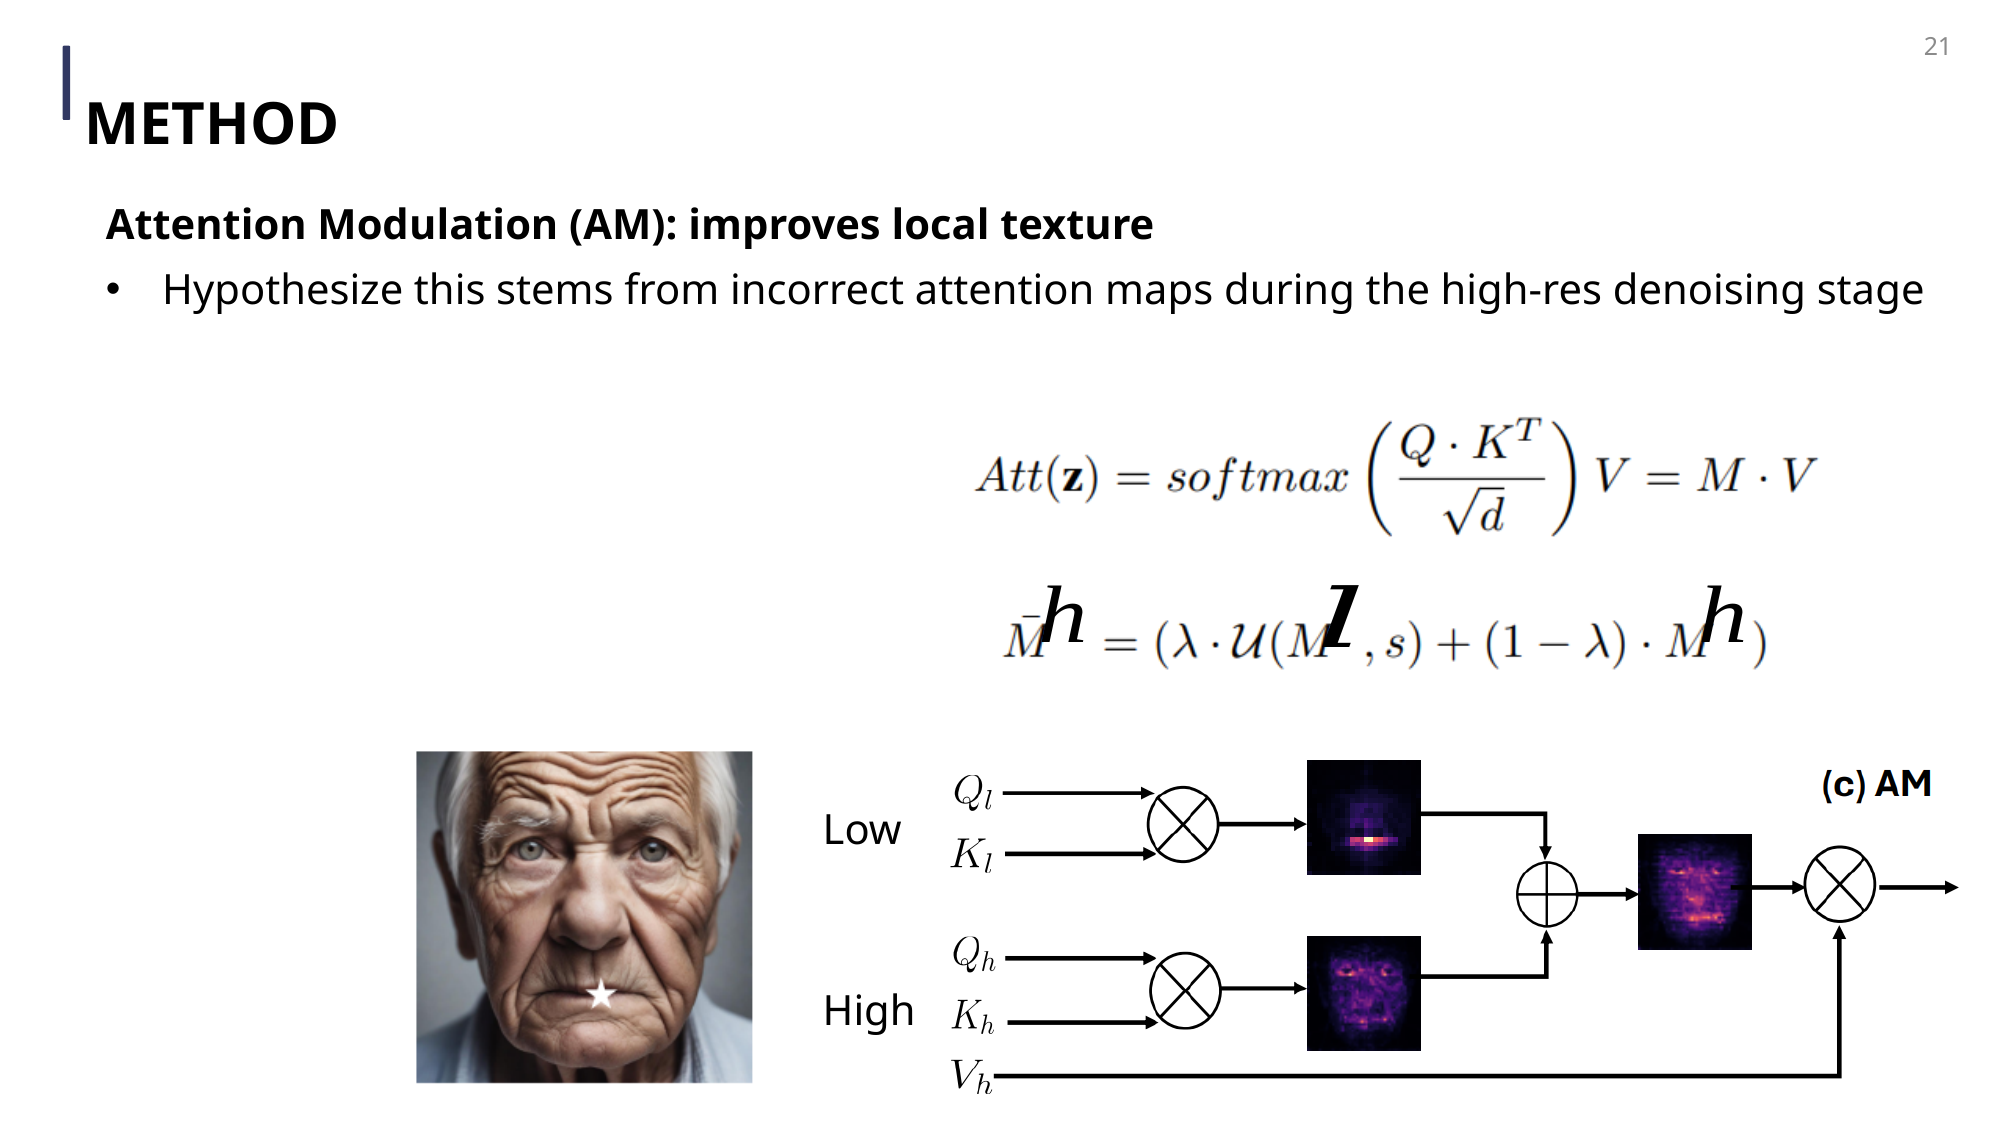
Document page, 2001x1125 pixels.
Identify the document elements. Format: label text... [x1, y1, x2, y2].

text_box High [807, 951, 939, 1042]
text_box Hypothesize this stems from incorrect attention maps during the high-res denoising stage [91, 230, 2000, 396]
slide_number 21 [1517, 17, 1968, 78]
picture [943, 383, 1838, 571]
picture [981, 575, 1800, 706]
picture [943, 755, 1968, 1108]
picture [401, 735, 762, 1088]
text_box Attention Modulation (AM): improves local texture [91, 90, 1655, 230]
text_box Low [807, 770, 939, 861]
